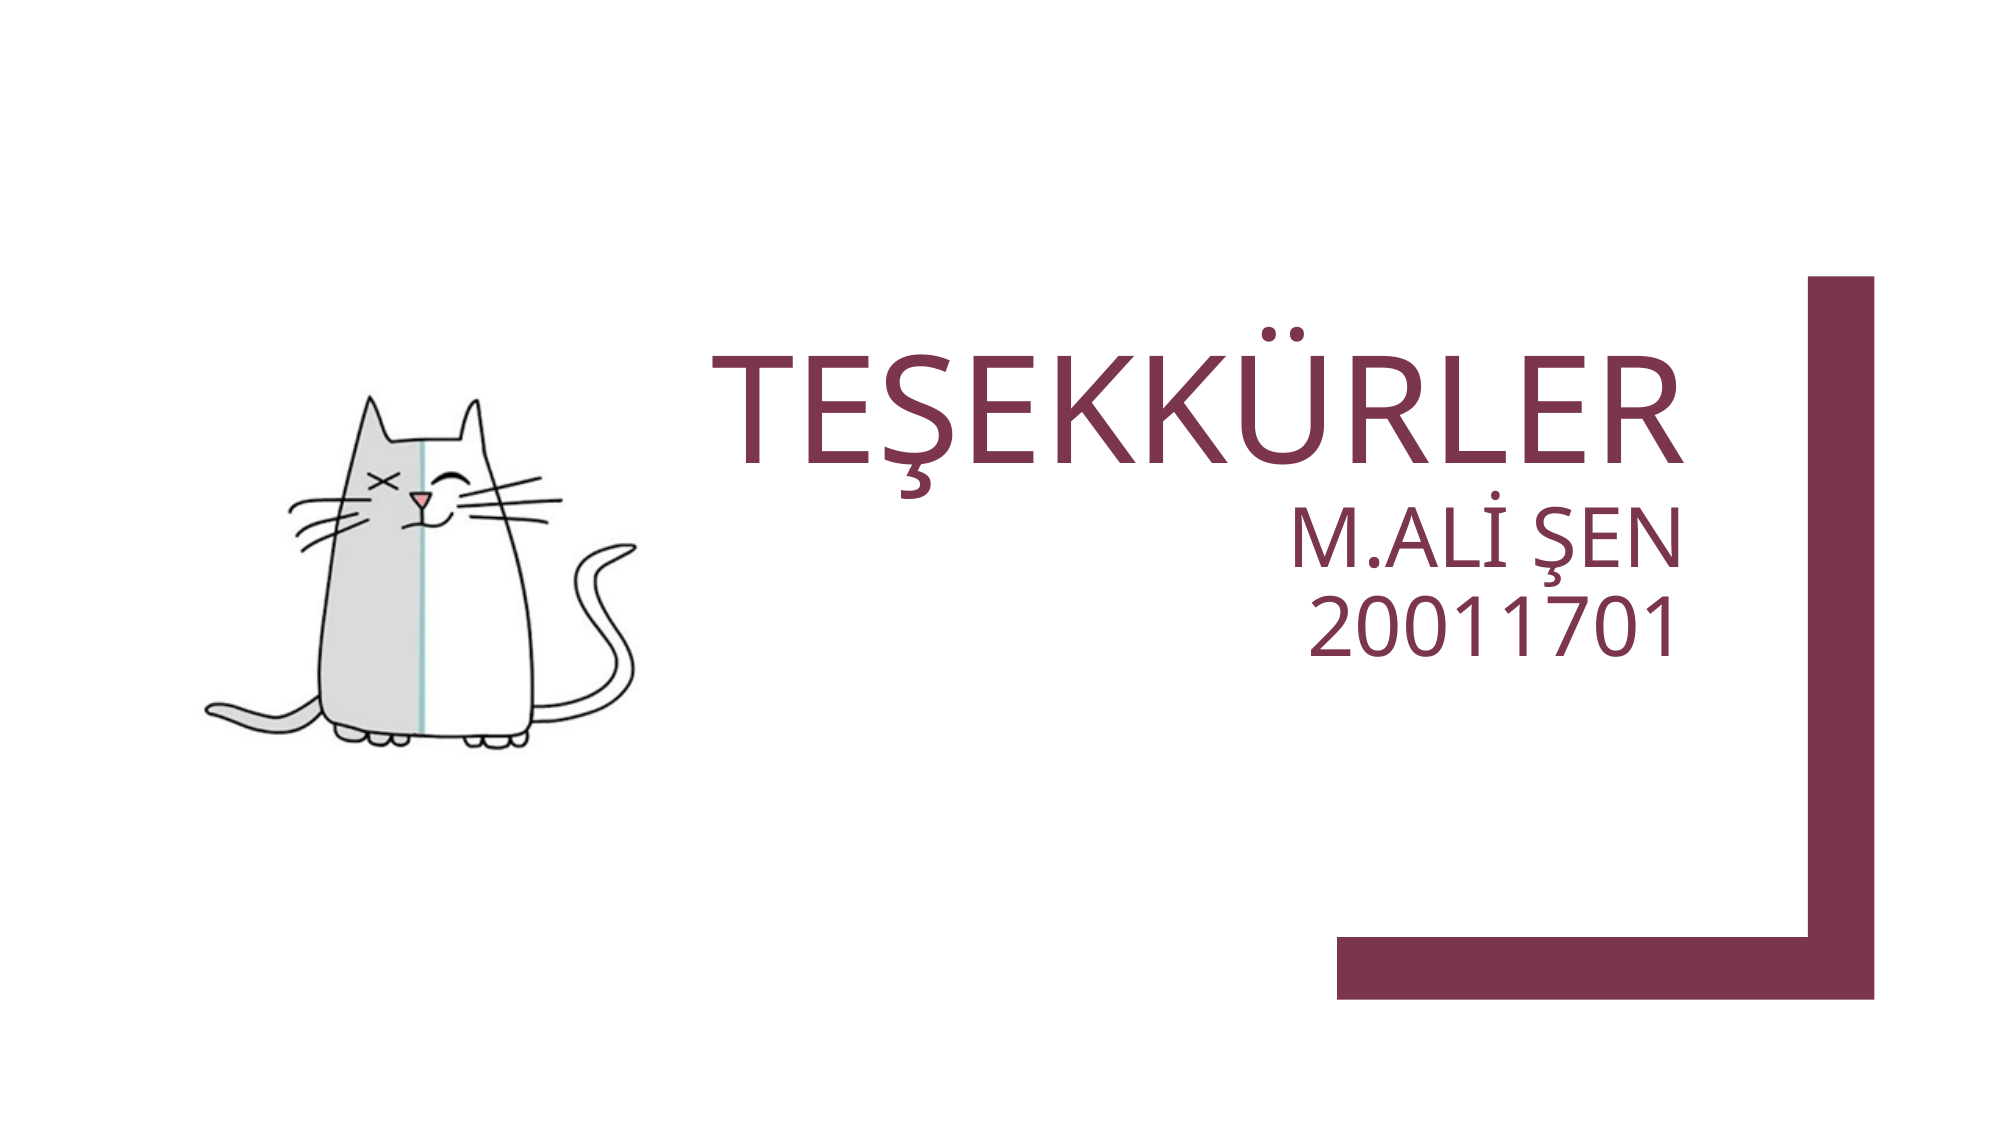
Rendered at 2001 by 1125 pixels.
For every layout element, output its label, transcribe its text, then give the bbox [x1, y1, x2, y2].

title Teşekkürler M.Ali ŞEN 20011701 [125, 213, 1703, 682]
picture [125, 340, 721, 777]
